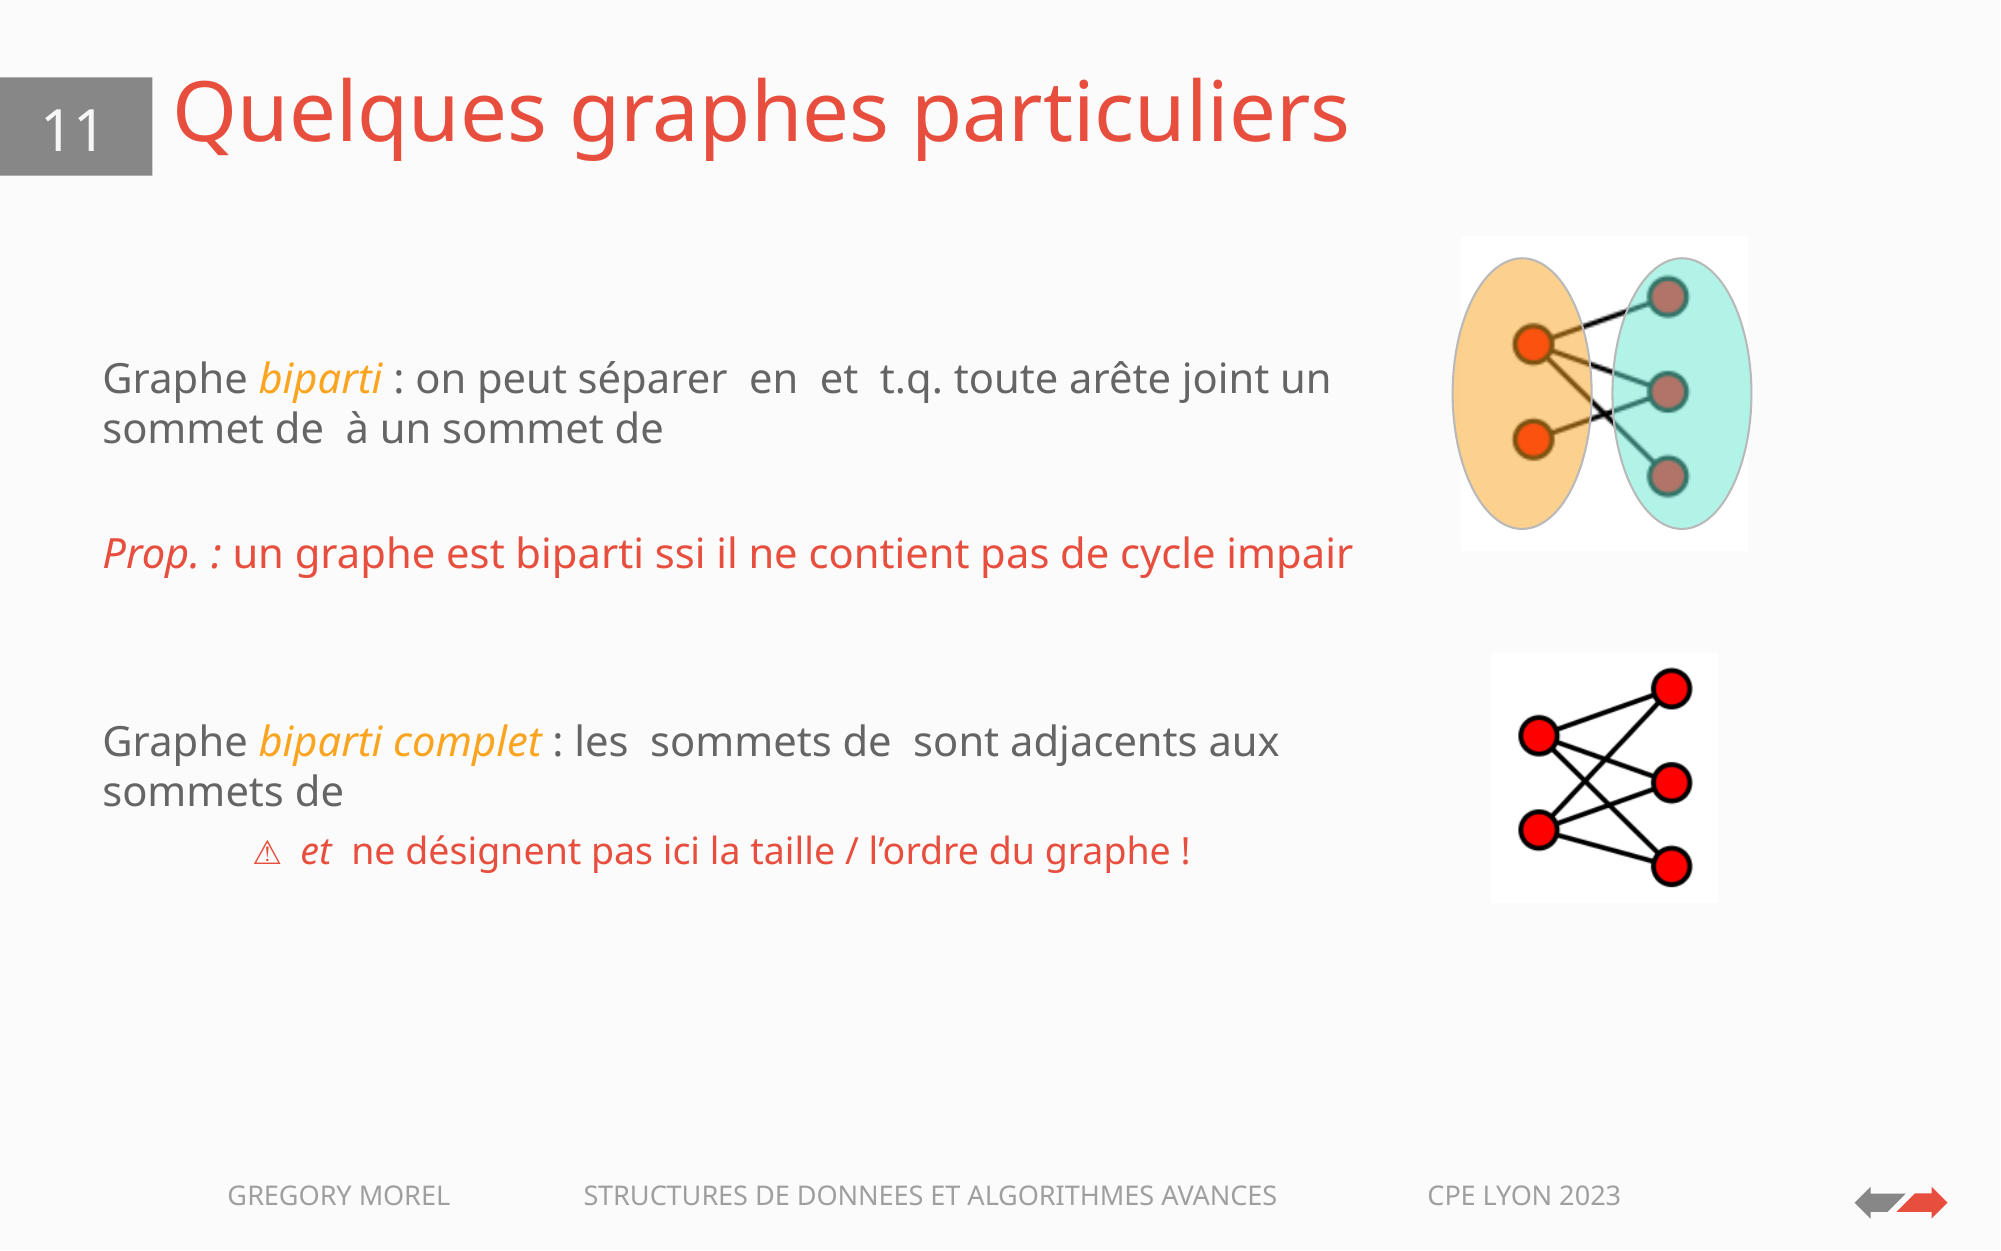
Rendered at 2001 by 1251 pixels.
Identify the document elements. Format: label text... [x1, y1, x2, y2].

picture [1490, 653, 1718, 903]
text_box [1451, 325, 1461, 462]
slide_number 11 [13, 85, 134, 162]
text_box [1748, 345, 1753, 442]
text_box [57, 281, 1930, 572]
title Quelques graphes particuliers [158, 19, 1659, 168]
picture [1461, 236, 1748, 551]
